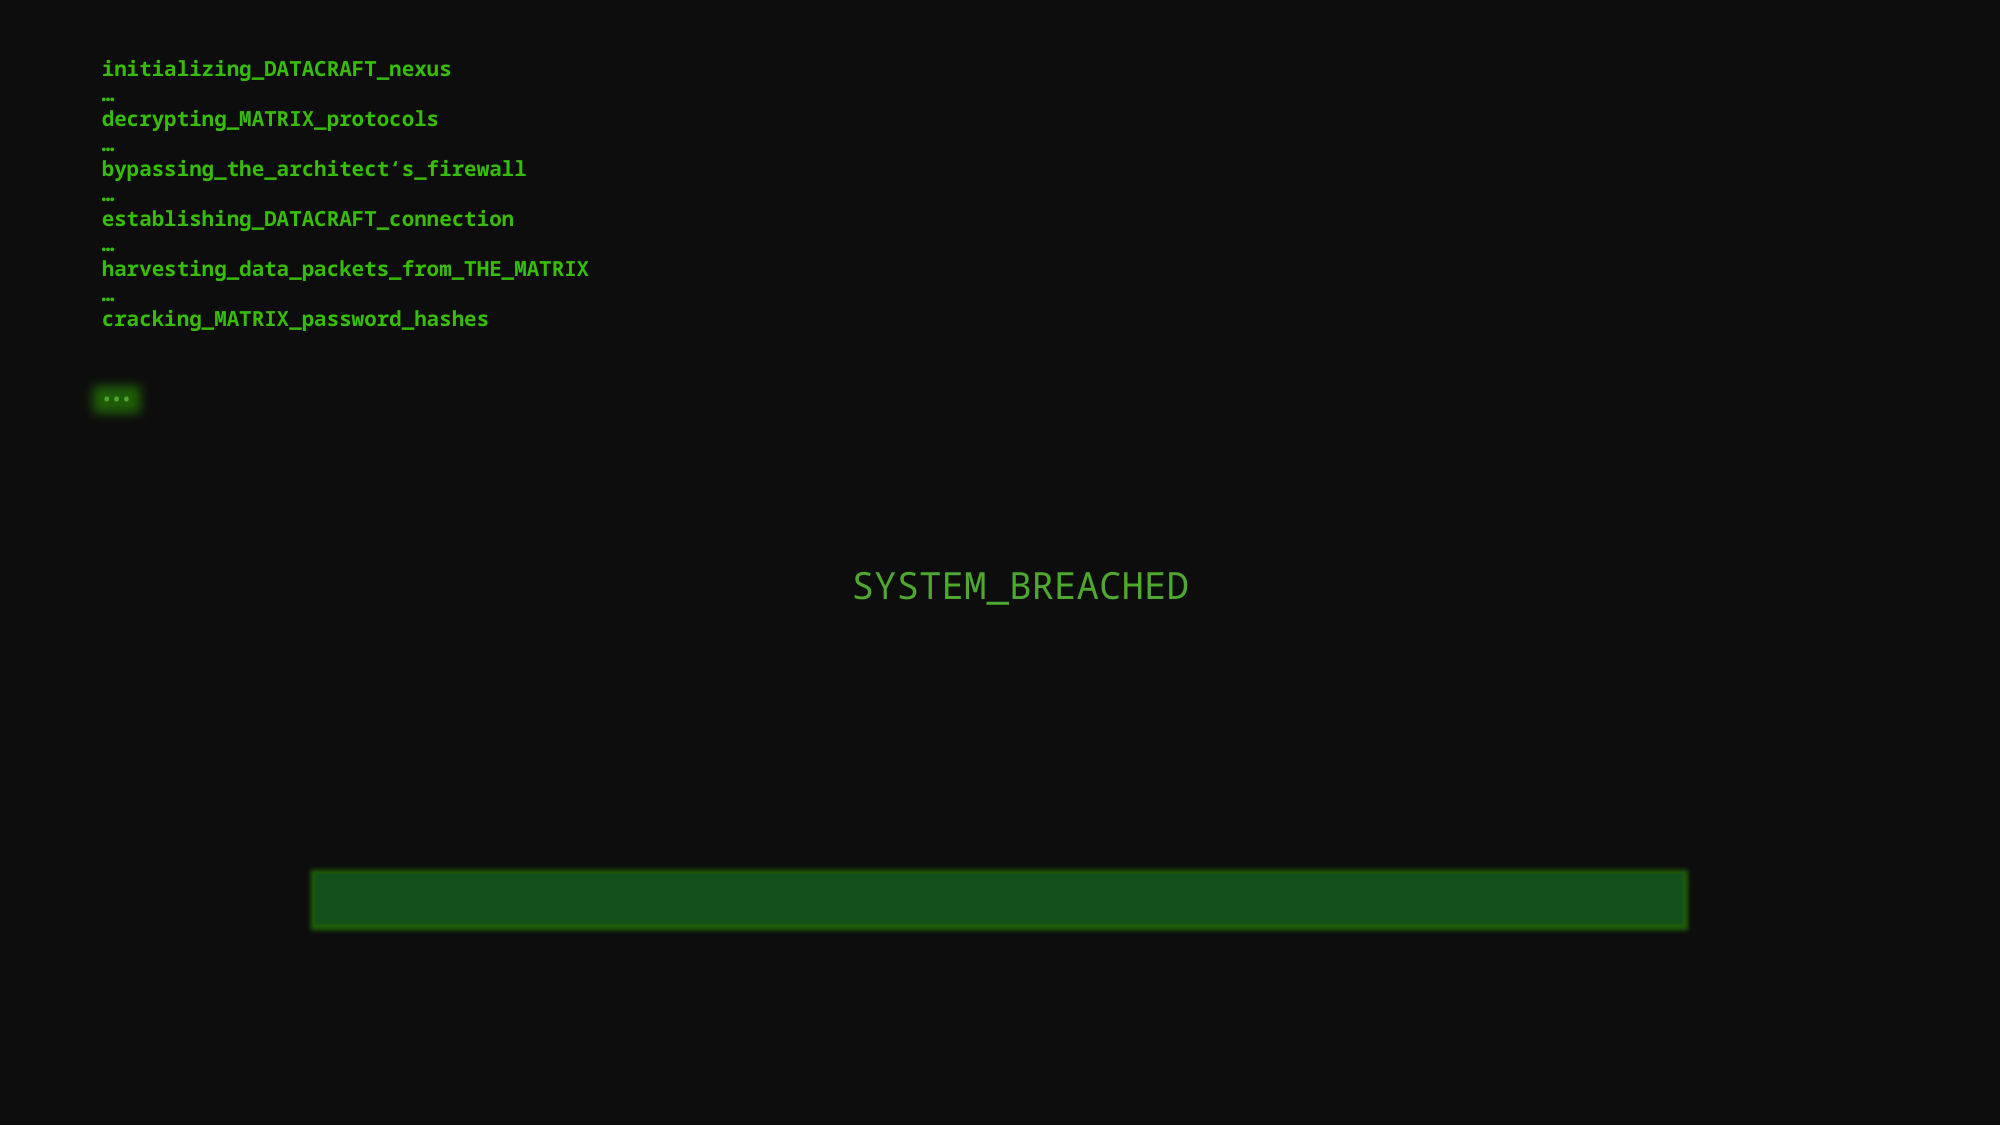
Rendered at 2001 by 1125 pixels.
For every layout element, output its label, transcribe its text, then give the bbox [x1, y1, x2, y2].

text_box [314, 872, 1685, 926]
text_box SYSTEM_BREACHED [836, 554, 1204, 615]
text_box initializing_DATACRAFT_nexus … decrypting_MATRIX_protocols … bypassing_the_architect‘s_firewall … establishing_DATACRAFT_connection … harvesting_data_packets_from_THE_MATRIX … cracking_MATRIX_password_hashes [87, 48, 952, 384]
text_box … [87, 356, 332, 417]
